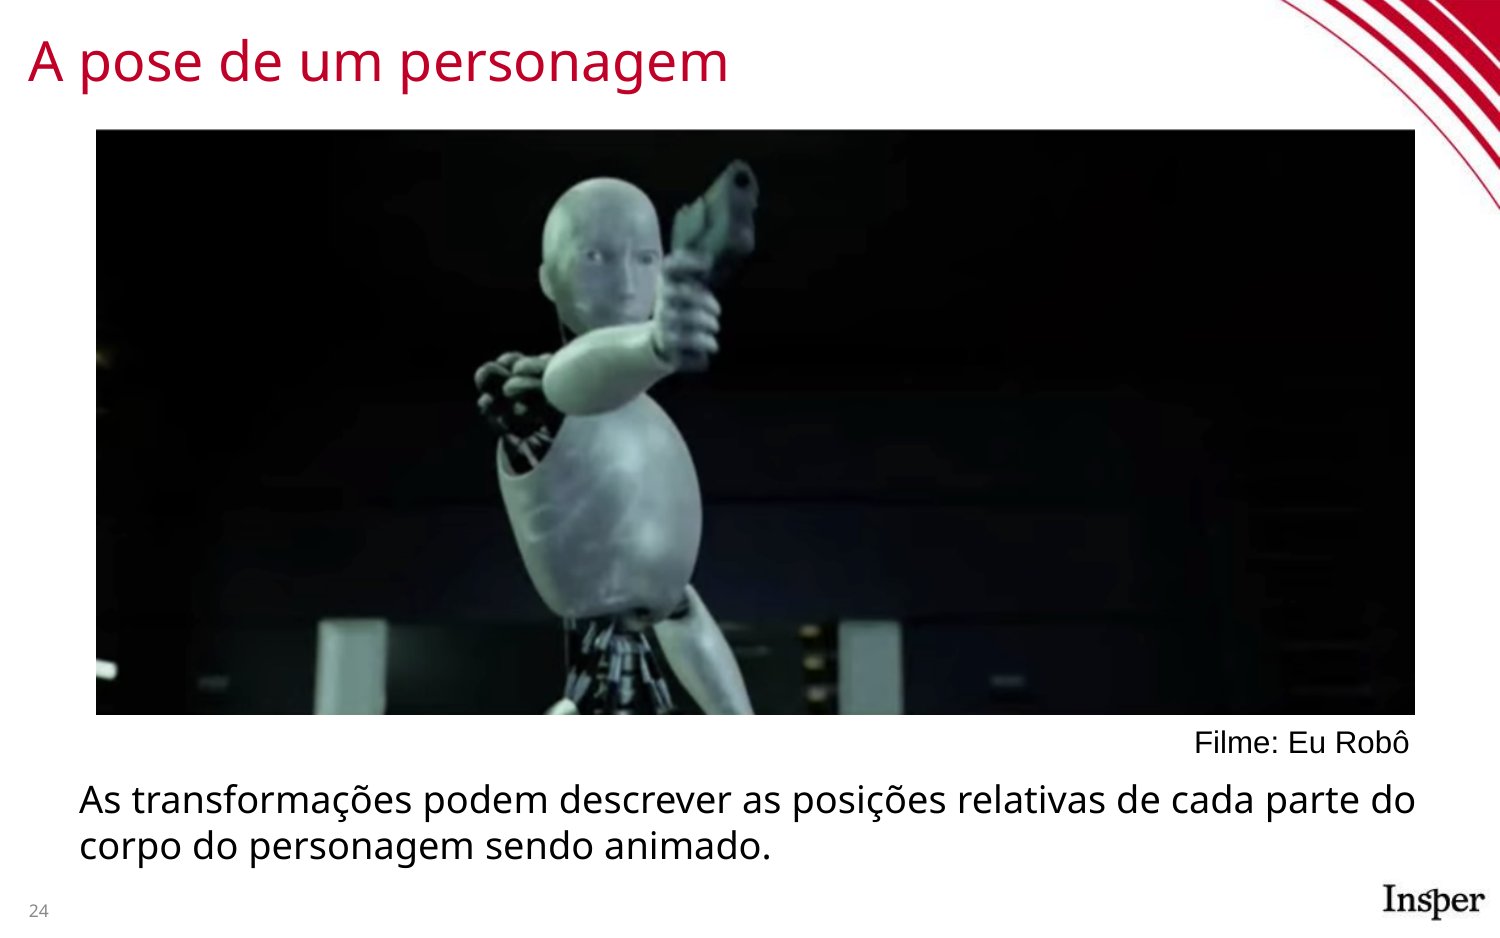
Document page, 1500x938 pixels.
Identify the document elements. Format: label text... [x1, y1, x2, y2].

slide_number 24 [0, 887, 78, 938]
title A pose de um personagem [13, 18, 1397, 104]
text_box Filme: Eu Robô [1179, 714, 1434, 776]
picture [95, 0, 1500, 938]
list As transformações podem descrever as posições relativas de cada parte do corpo do personagem sendo animado. [64, 768, 1447, 876]
